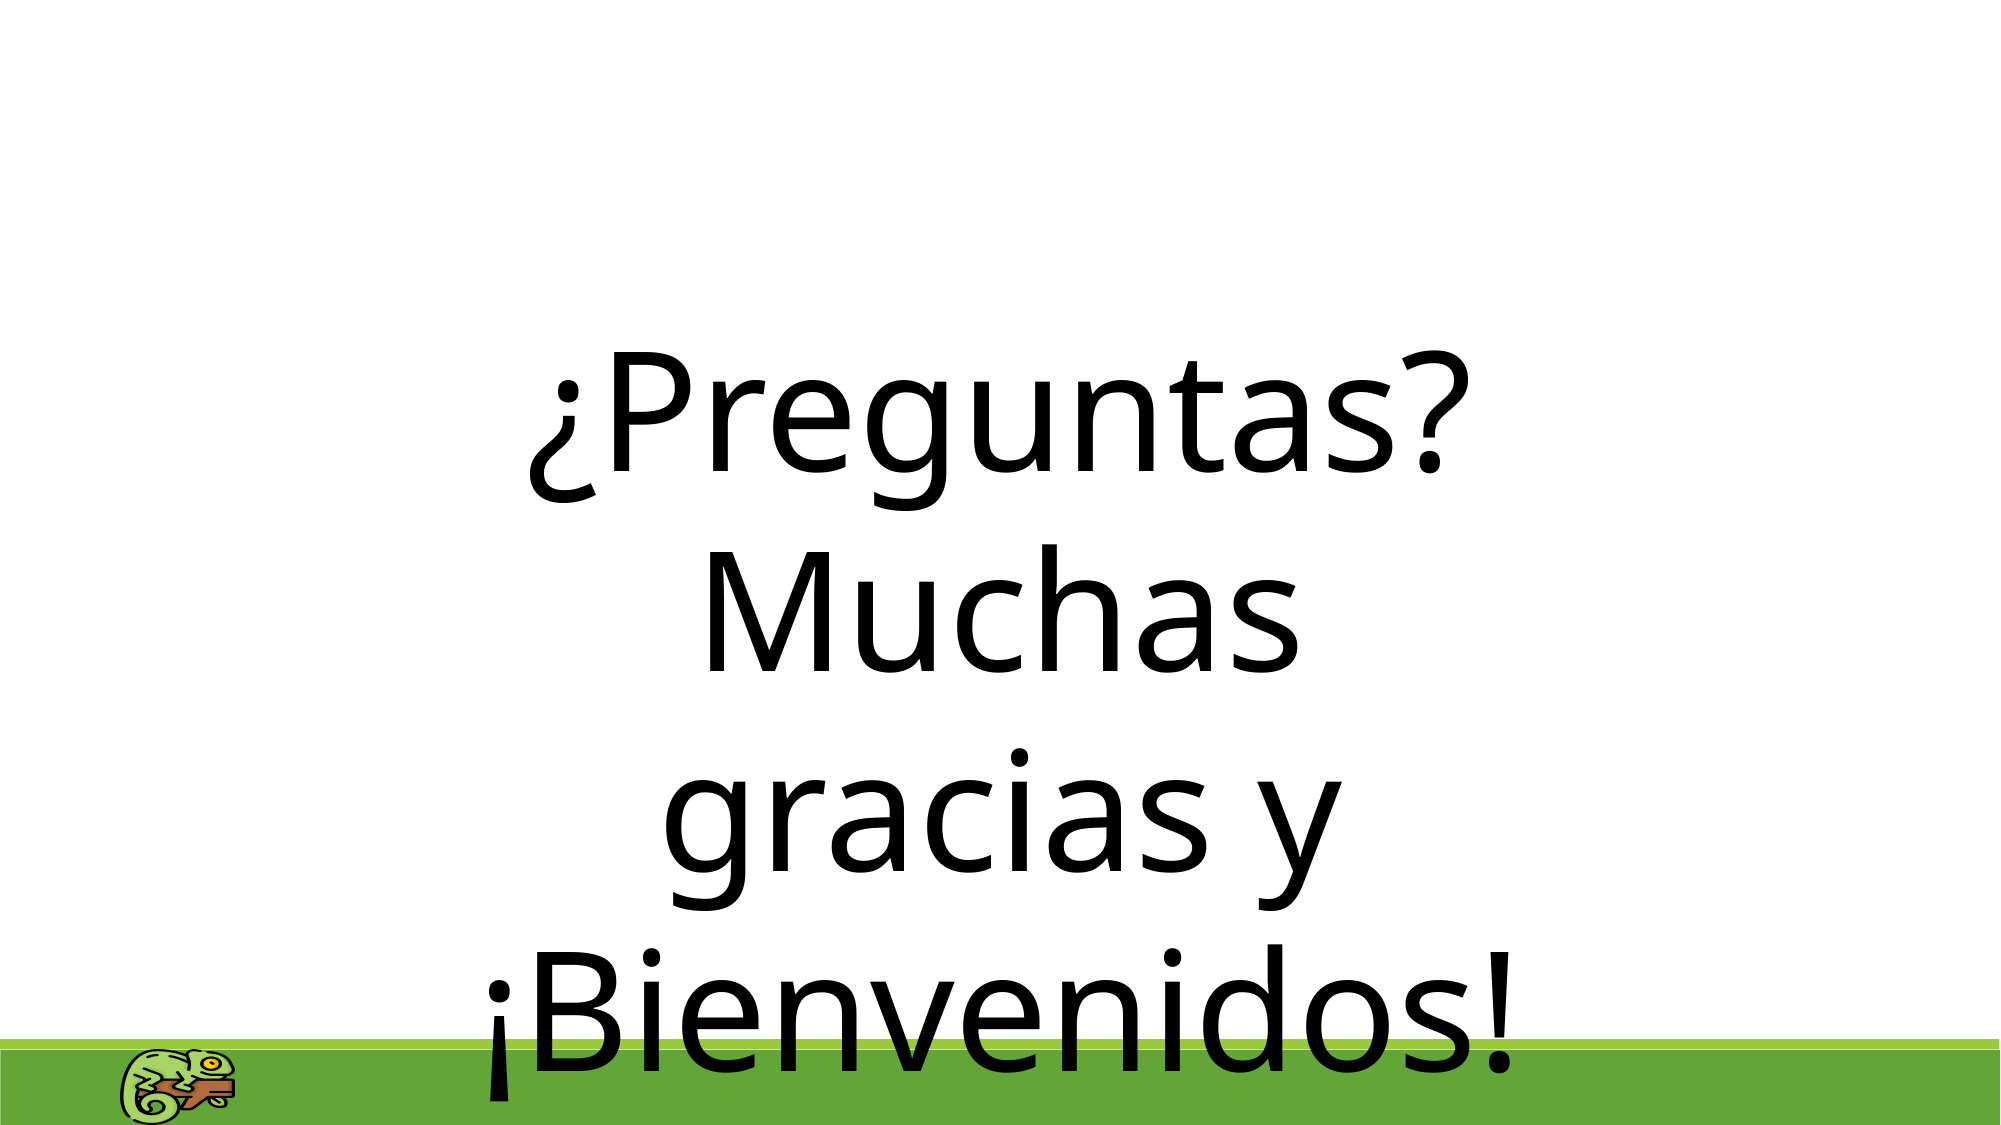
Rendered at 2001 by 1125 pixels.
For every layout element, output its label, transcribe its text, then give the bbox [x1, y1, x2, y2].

text_box ¿Preguntas? Muchas gracias y ¡Bienvenidos! [390, 297, 1610, 1112]
picture [120, 1049, 235, 1125]
